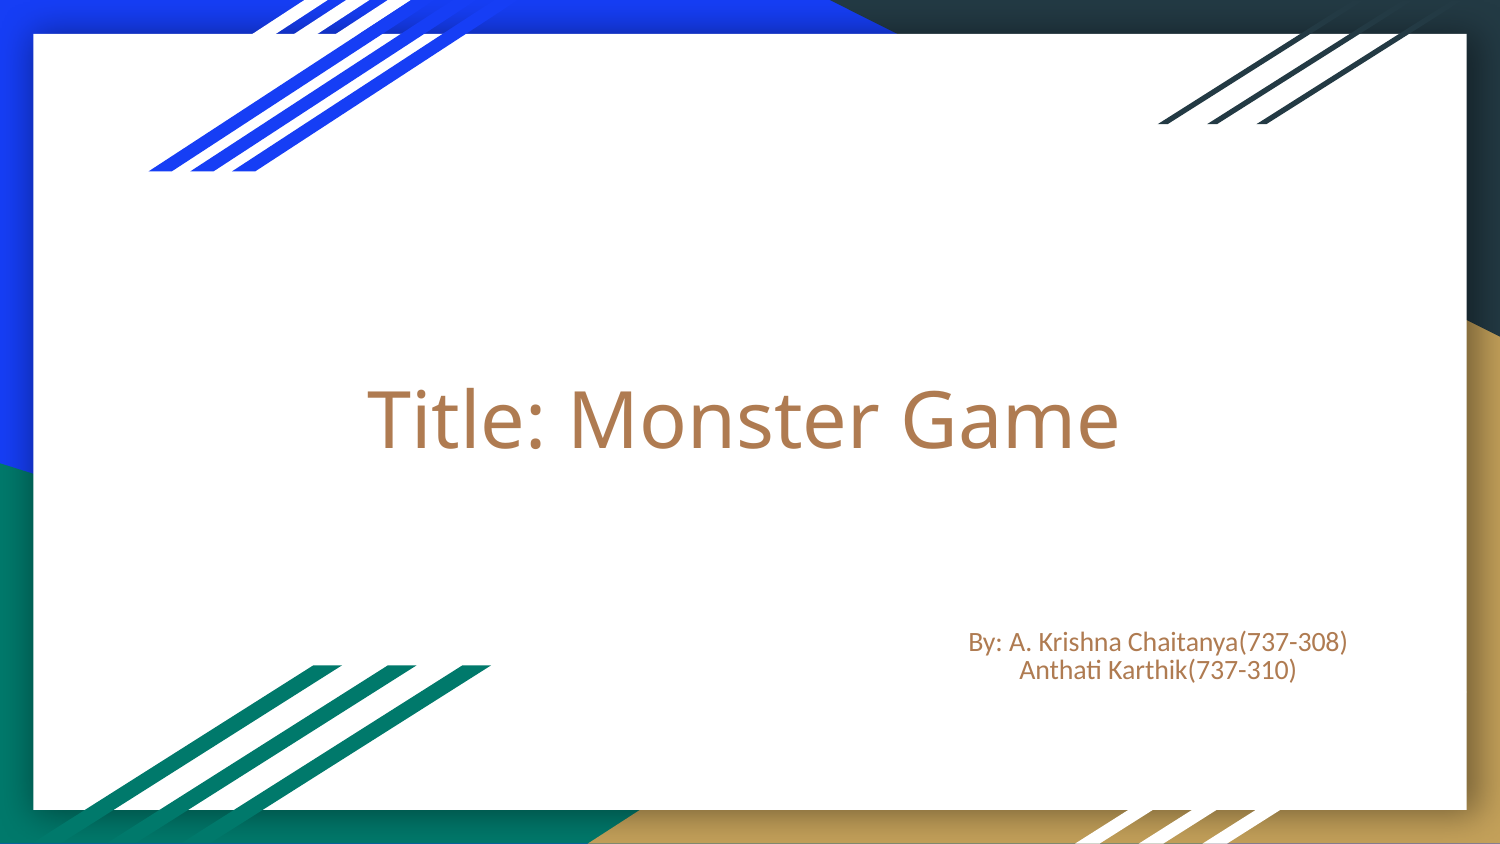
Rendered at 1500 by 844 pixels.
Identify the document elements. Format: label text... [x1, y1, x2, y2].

title Title: Monster Game [304, 298, 1185, 537]
subtitle By: A. Krishna Chaitanya(737-308) Anthati Karthik(737-310) [856, 615, 1460, 702]
